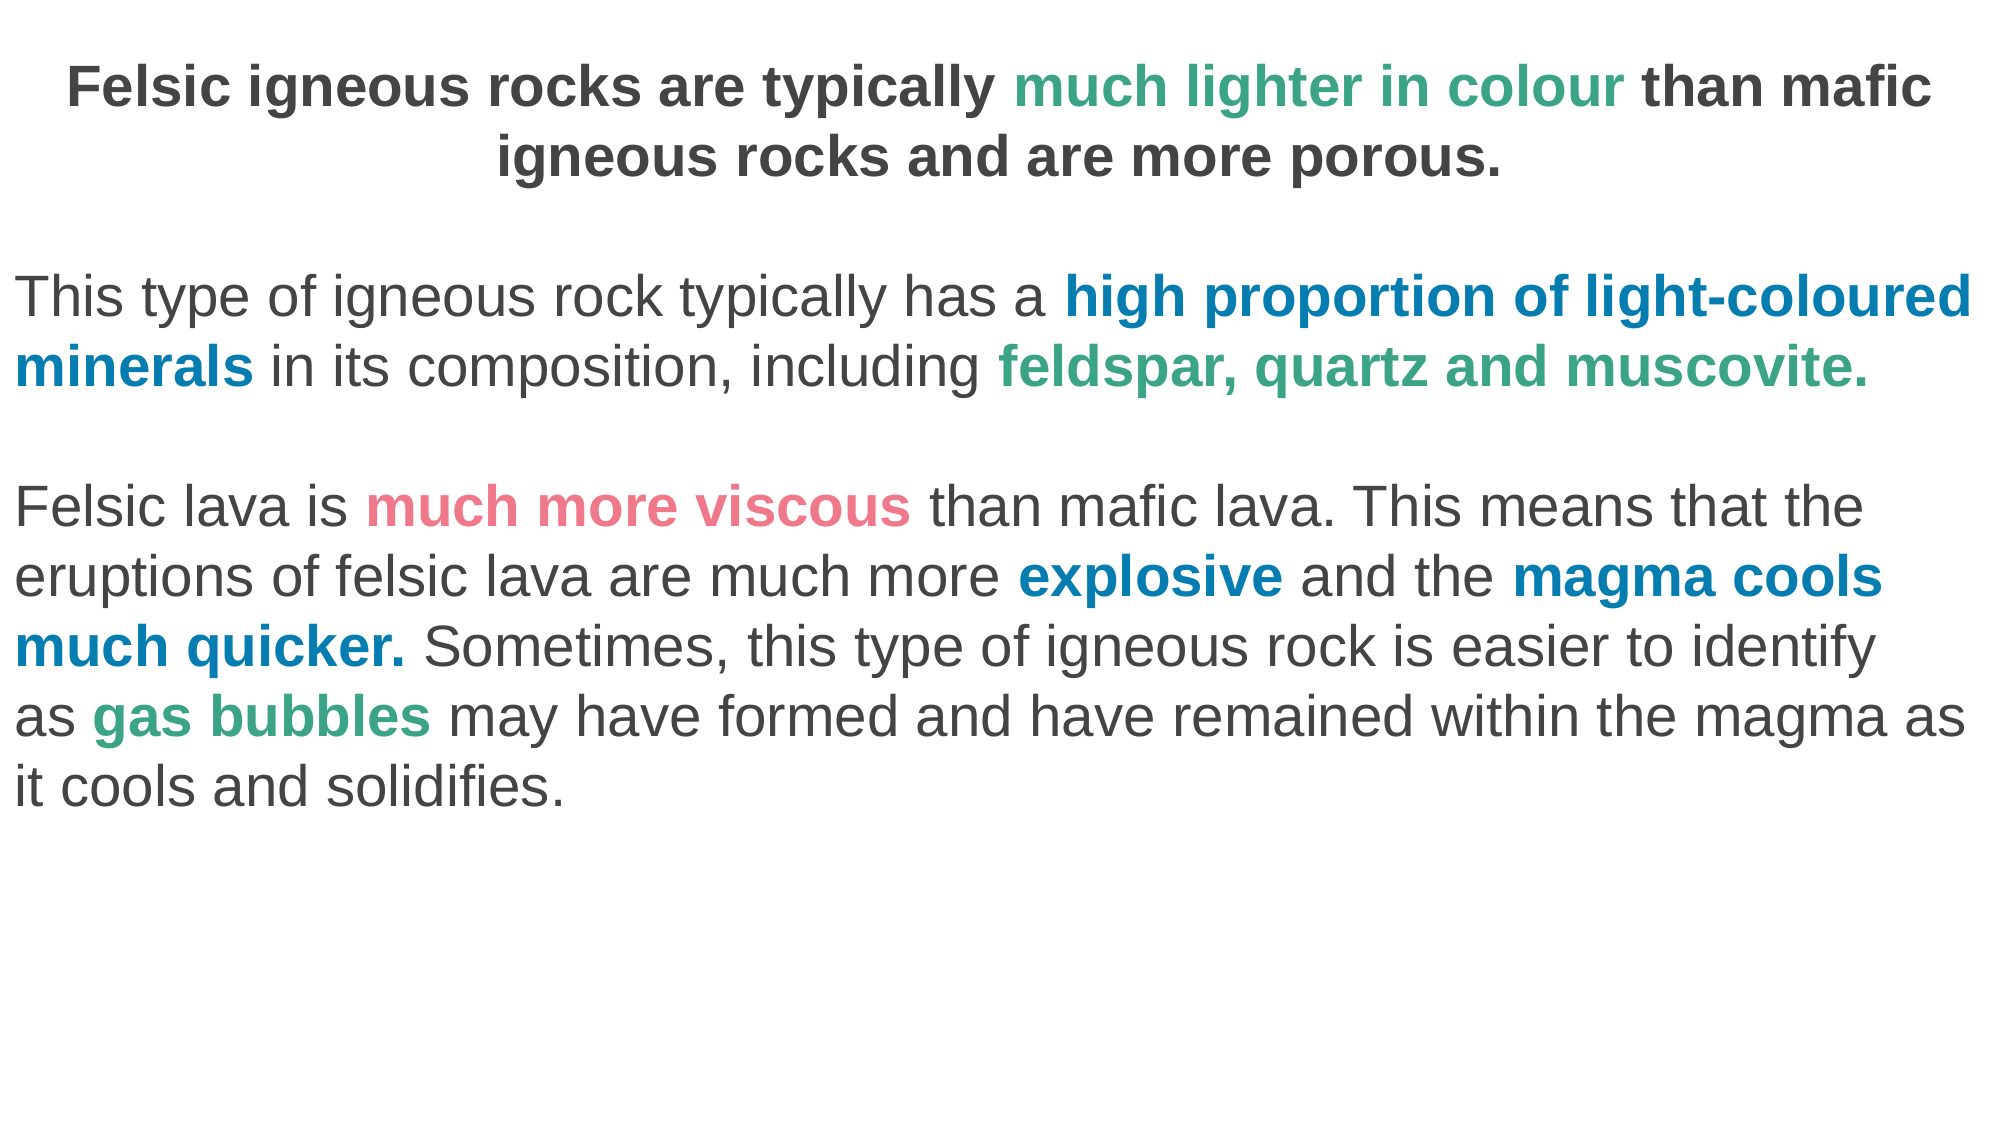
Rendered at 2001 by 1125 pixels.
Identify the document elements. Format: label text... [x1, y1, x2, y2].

text_box Felsic igneous rocks are typically much lighter in colour than mafic igneous rocks and are more porous. This type of igneous rock typically has a high proportion of light-coloured minerals in its composition, including feldspar, quartz and muscovite. Felsic lava is much more viscous than mafic lava. This means that the eruptions of felsic lava are much more explosive and the magma cools much quicker. Sometimes, this type of igneous rock is easier to identify as gas bubbles may have formed and have remained within the magma as it cools and solidifies. [0, 41, 2000, 826]
